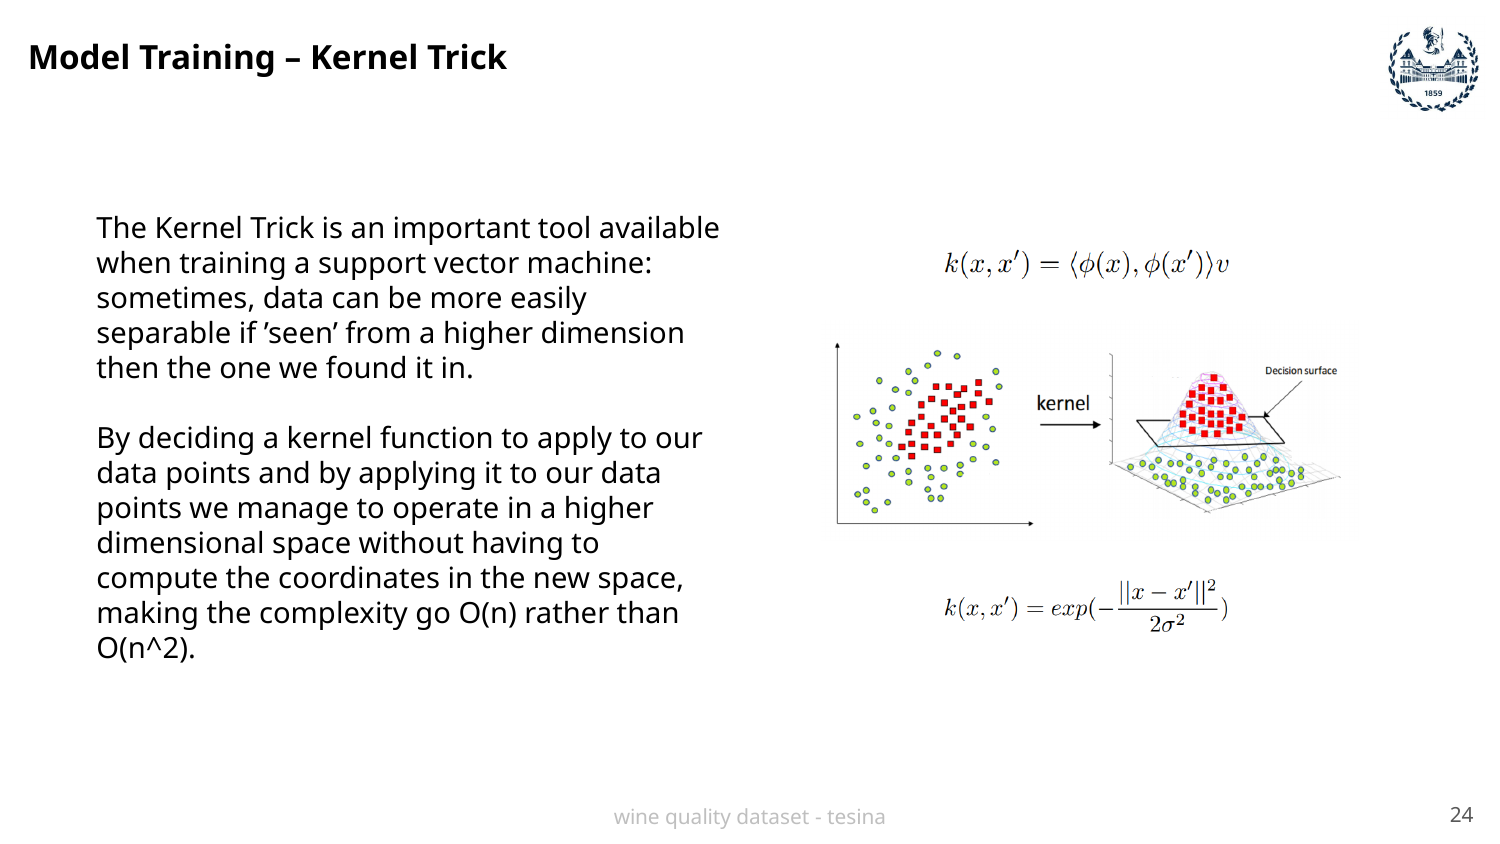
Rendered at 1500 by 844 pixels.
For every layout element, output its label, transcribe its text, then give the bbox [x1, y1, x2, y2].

picture [820, 319, 1359, 541]
picture [1380, 16, 1486, 120]
text_box The Kernel Trick is an important tool available when training a support vector machine: sometimes, data can be more easily separable if ’seen’ from a higher dimension then the one we found it in. By deciding a kernel function to apply to our data points and by applying it to our data points we manage to operate in a higher dimensional space without having to compute the coordinates in the new space, making the complexity go O(n) rather than O(n^2). [81, 202, 738, 672]
picture [938, 232, 1242, 296]
title Model Training – Kernel Trick [12, 21, 1318, 116]
slide_number 24 [1398, 784, 1489, 844]
picture [938, 570, 1242, 647]
text_box wine quality dataset - tesina [410, 788, 1090, 844]
